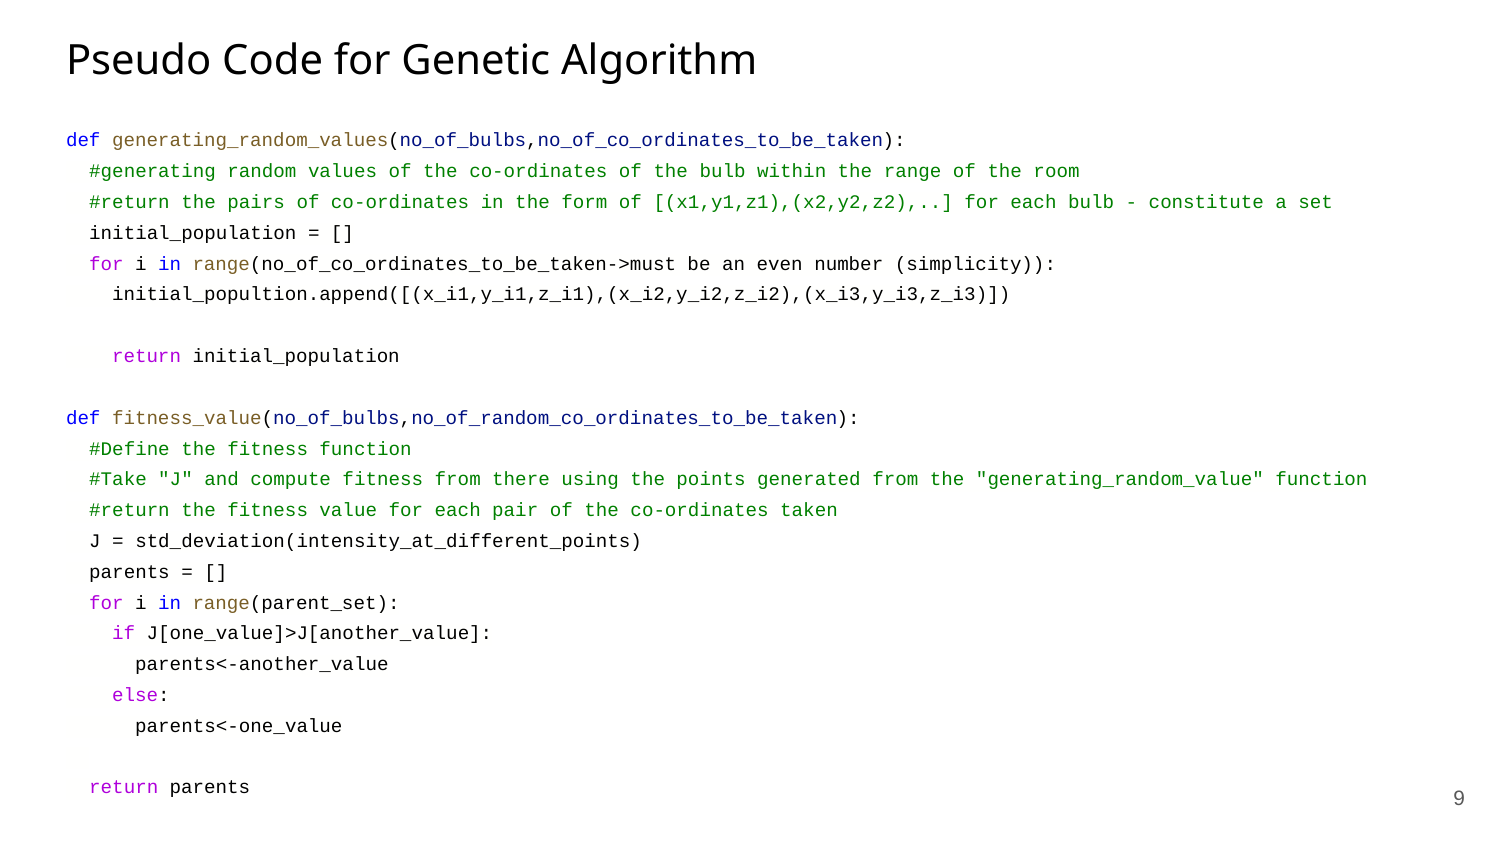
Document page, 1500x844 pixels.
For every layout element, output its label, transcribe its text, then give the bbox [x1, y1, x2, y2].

list def generating_random_values(no_of_bulbs,no_of_co_ordinates_to_be_taken): #generating random values of the co-ordinates of the bulb within the range of the room #return the pairs of co-ordinates in the form of [(x1,y1,z1),(x2,y2,z2),..] for each bulb - constitute a set initial_population = [] for i in range(no_of_co_ordinates_to_be_taken->must be an even number (simplicity)): initial_popultion.append([(x_i1,y_i1,z_i1),(x_i2,y_i2,z_i2),(x_i3,y_i3,z_i3)]) return initial_population def fitness_value(no_of_bulbs,no_of_random_co_ordinates_to_be_taken): #Define the fitness function #Take "J" and compute fitness from there using the points generated from the "generating_random_value" function #return the fitness value for each pair of the co-ordinates taken J = std_deviation(intensity_at_different_points) parents = [] for i in range(parent_set): if J[one_value]>J[another_value]: parents<-another_value else: parents<-one_value return parents [51, 104, 1449, 817]
slide_number ‹#› [1389, 764, 1480, 830]
title Pseudo Code for Genetic Algorithm [51, 18, 1449, 104]
